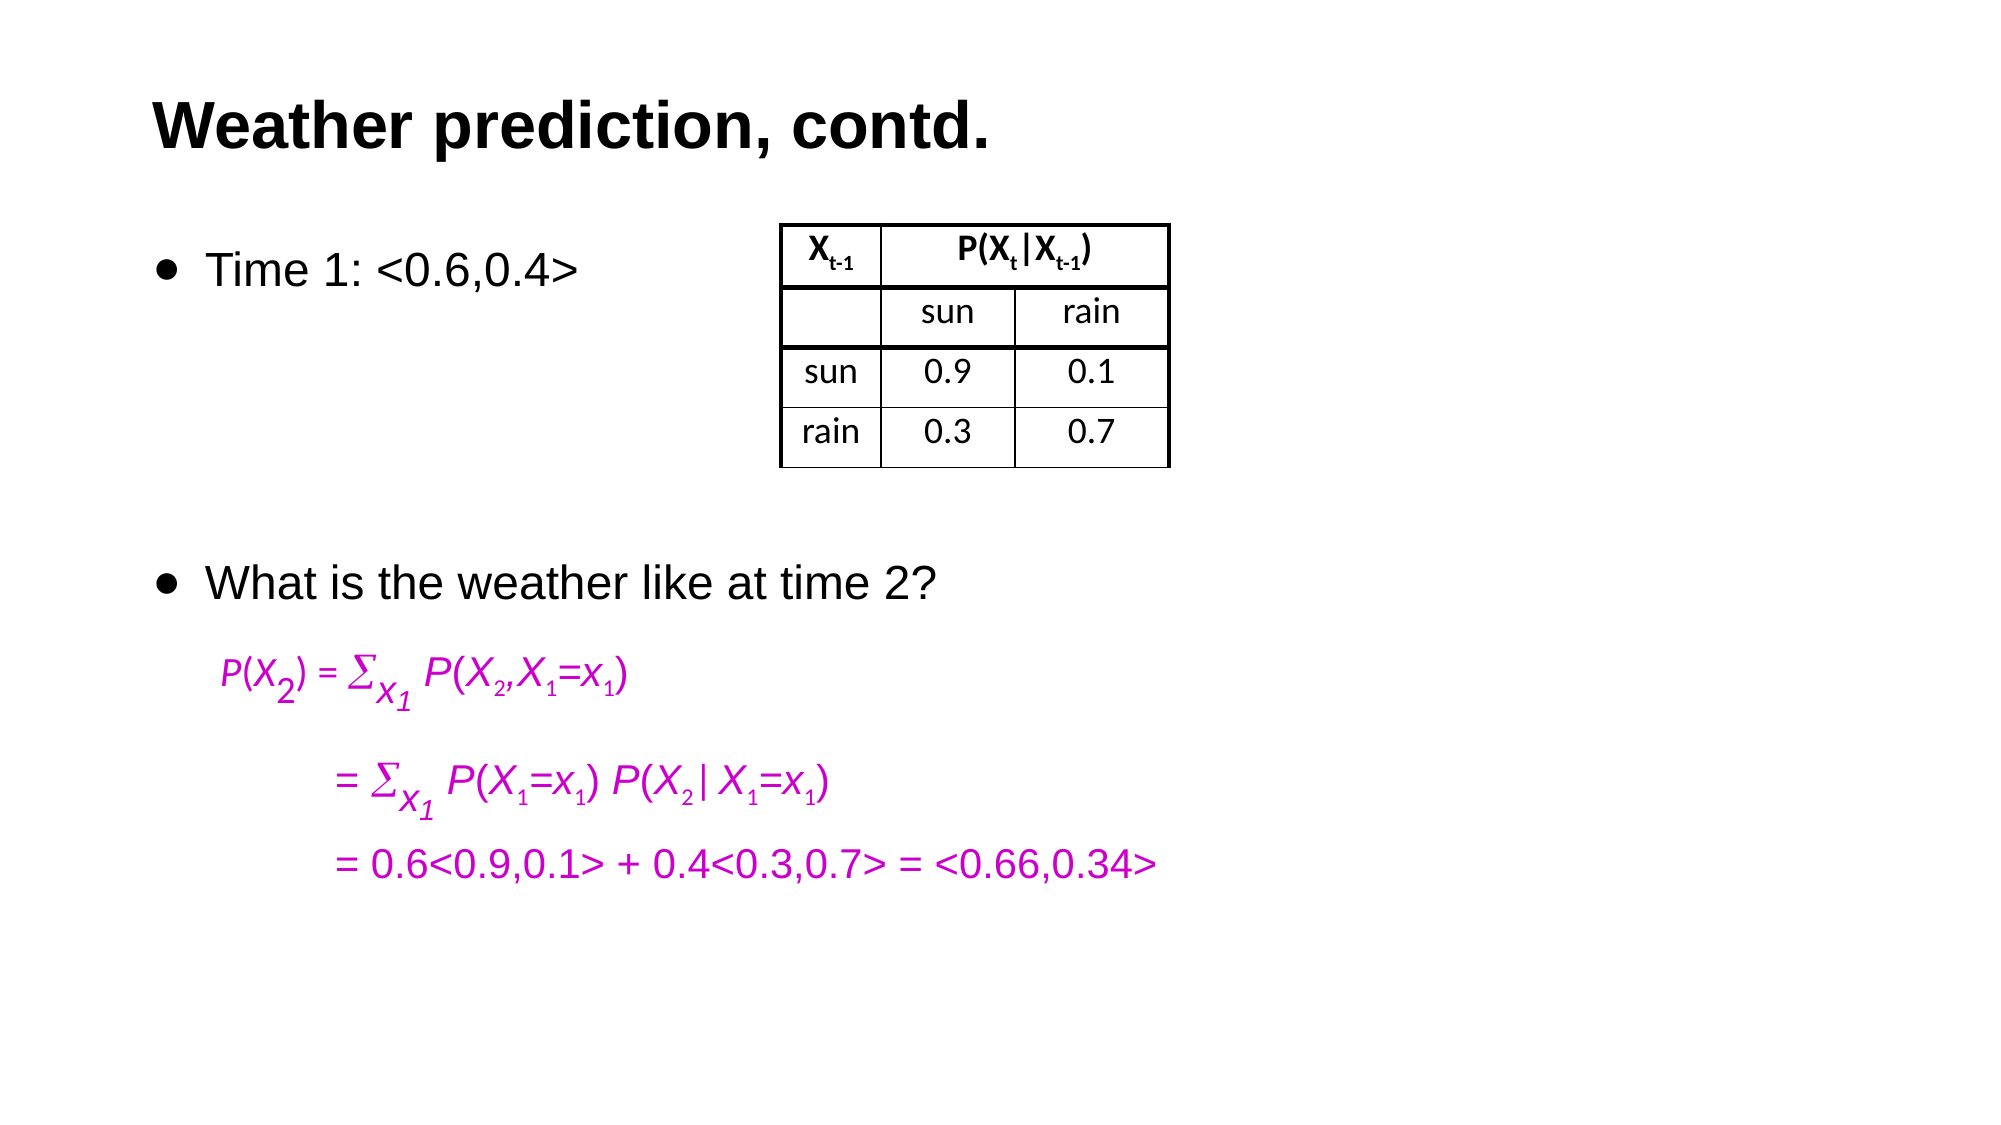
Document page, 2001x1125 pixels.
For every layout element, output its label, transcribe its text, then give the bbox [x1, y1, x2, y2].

title Weather prediction, contd. [137, 59, 1863, 194]
table_cell [783, 290, 880, 345]
table_header P(Xt|Xt-1) [882, 227, 1167, 285]
table_cell 0.9 [882, 350, 1014, 407]
table_cell 0.7 [1016, 408, 1167, 467]
list Time 1: <0.6,0.4> What is the weather like at time 2? P(X2) = x1 P(X2,X1=x1) = x1 P(X1=x1) P(X2| X1=x1) = 0.6<0.9,0.1> + 0.4<0.3,0.7> = <0.66,0.34> [137, 231, 1863, 1014]
table_cell rain [783, 408, 880, 467]
table_cell sun [882, 290, 1014, 345]
table_cell 0.1 [1016, 350, 1167, 407]
table_header Xt-1 [783, 227, 880, 285]
table_cell 0.3 [882, 408, 1014, 467]
table_cell rain [1016, 290, 1167, 345]
table_cell sun [783, 350, 880, 407]
